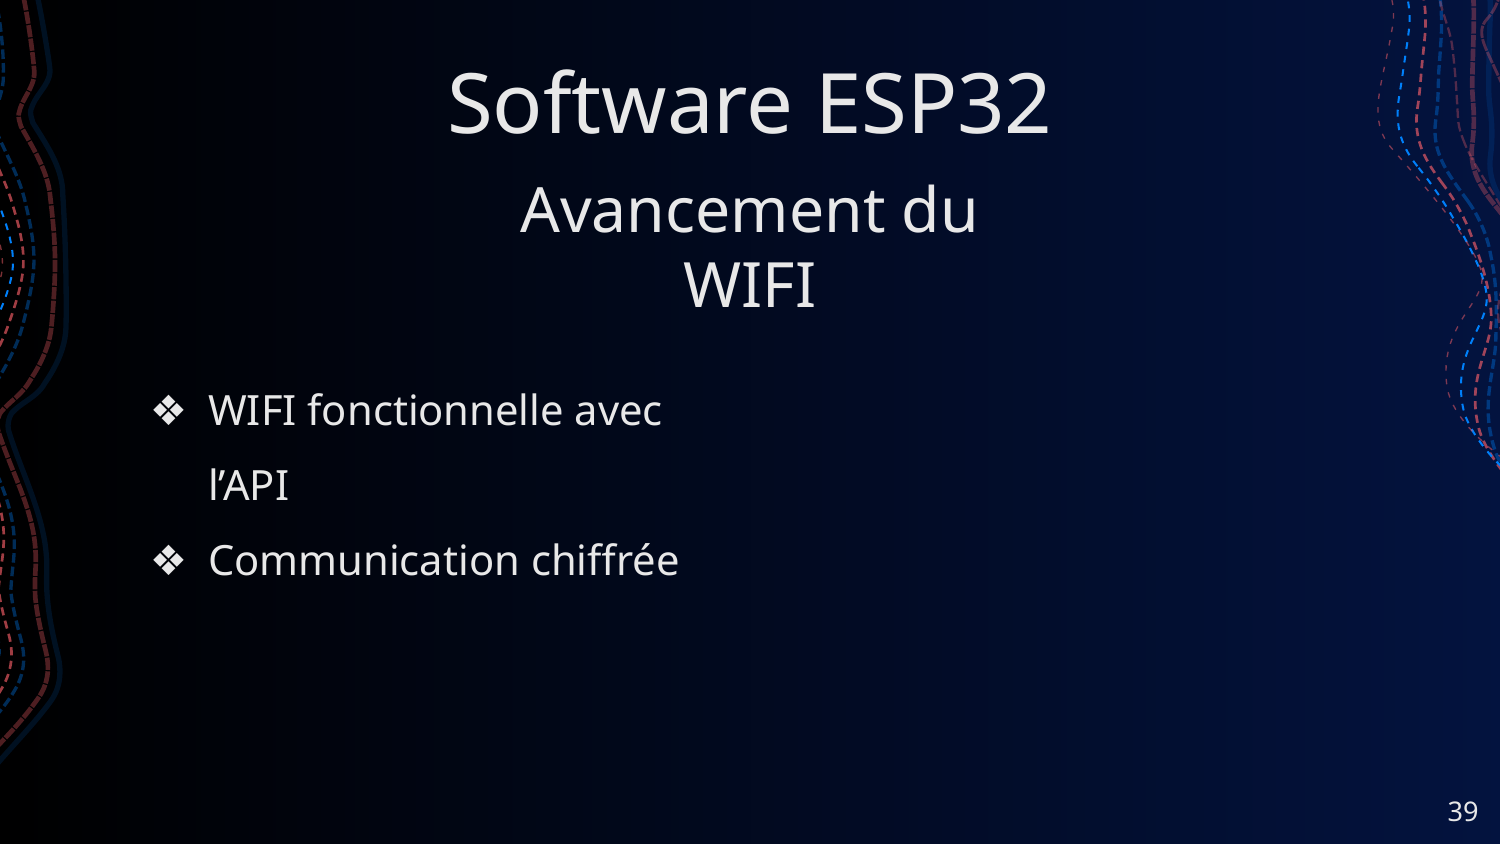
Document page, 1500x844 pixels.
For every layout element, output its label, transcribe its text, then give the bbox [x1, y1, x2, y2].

title Software ESP32 [118, 34, 1382, 138]
text_box WIFI fonctionnelle avec l’API Communication chiffrée [118, 343, 753, 599]
title Avancement du WIFI [453, 154, 1047, 258]
slide_number ‹#› [1403, 779, 1494, 844]
